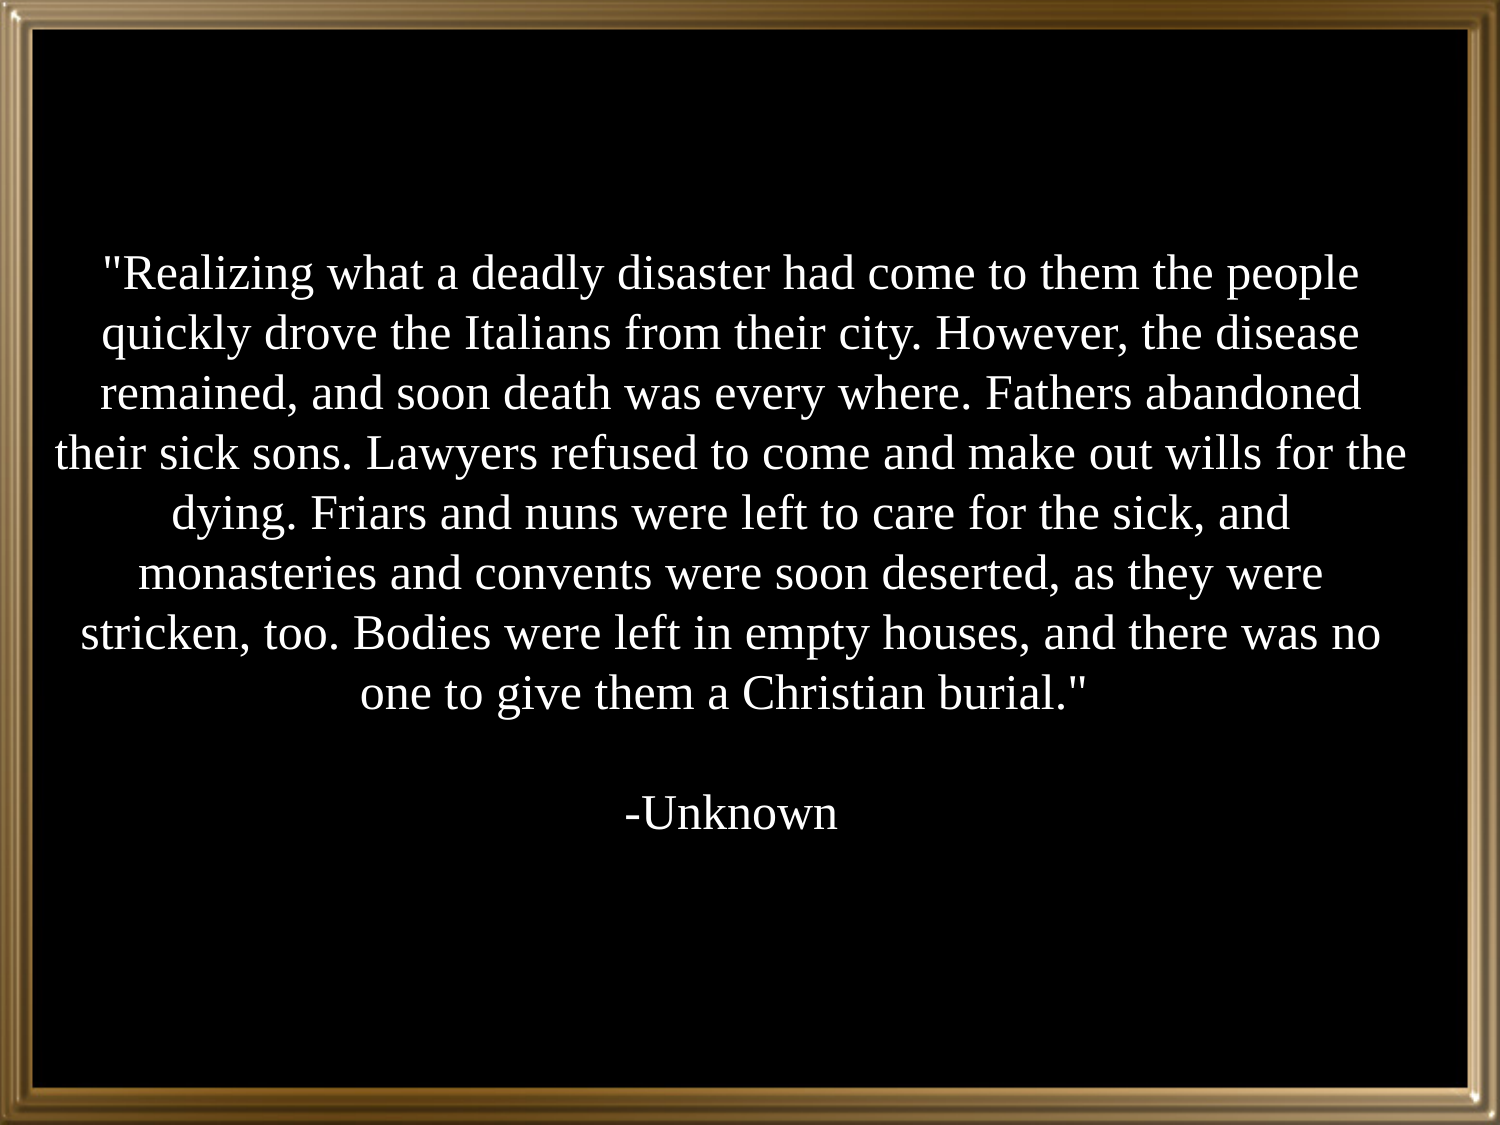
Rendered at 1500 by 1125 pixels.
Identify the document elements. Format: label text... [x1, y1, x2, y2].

picture [0, 0, 1500, 1125]
text_box "Realizing what a deadly disaster had come to them the people quickly drove the Italians from their city. However, the disease remained, and soon death was every where. Fathers abandoned their sick sons. Lawyers refused to come and make out wills for the dying. Friars and nuns were left to care for the sick, and monasteries and convents were soon deserted, as they were stricken, too. Bodies were left in empty houses, and there was no one to give them a Christian burial." -Unknown [37, 232, 1425, 907]
